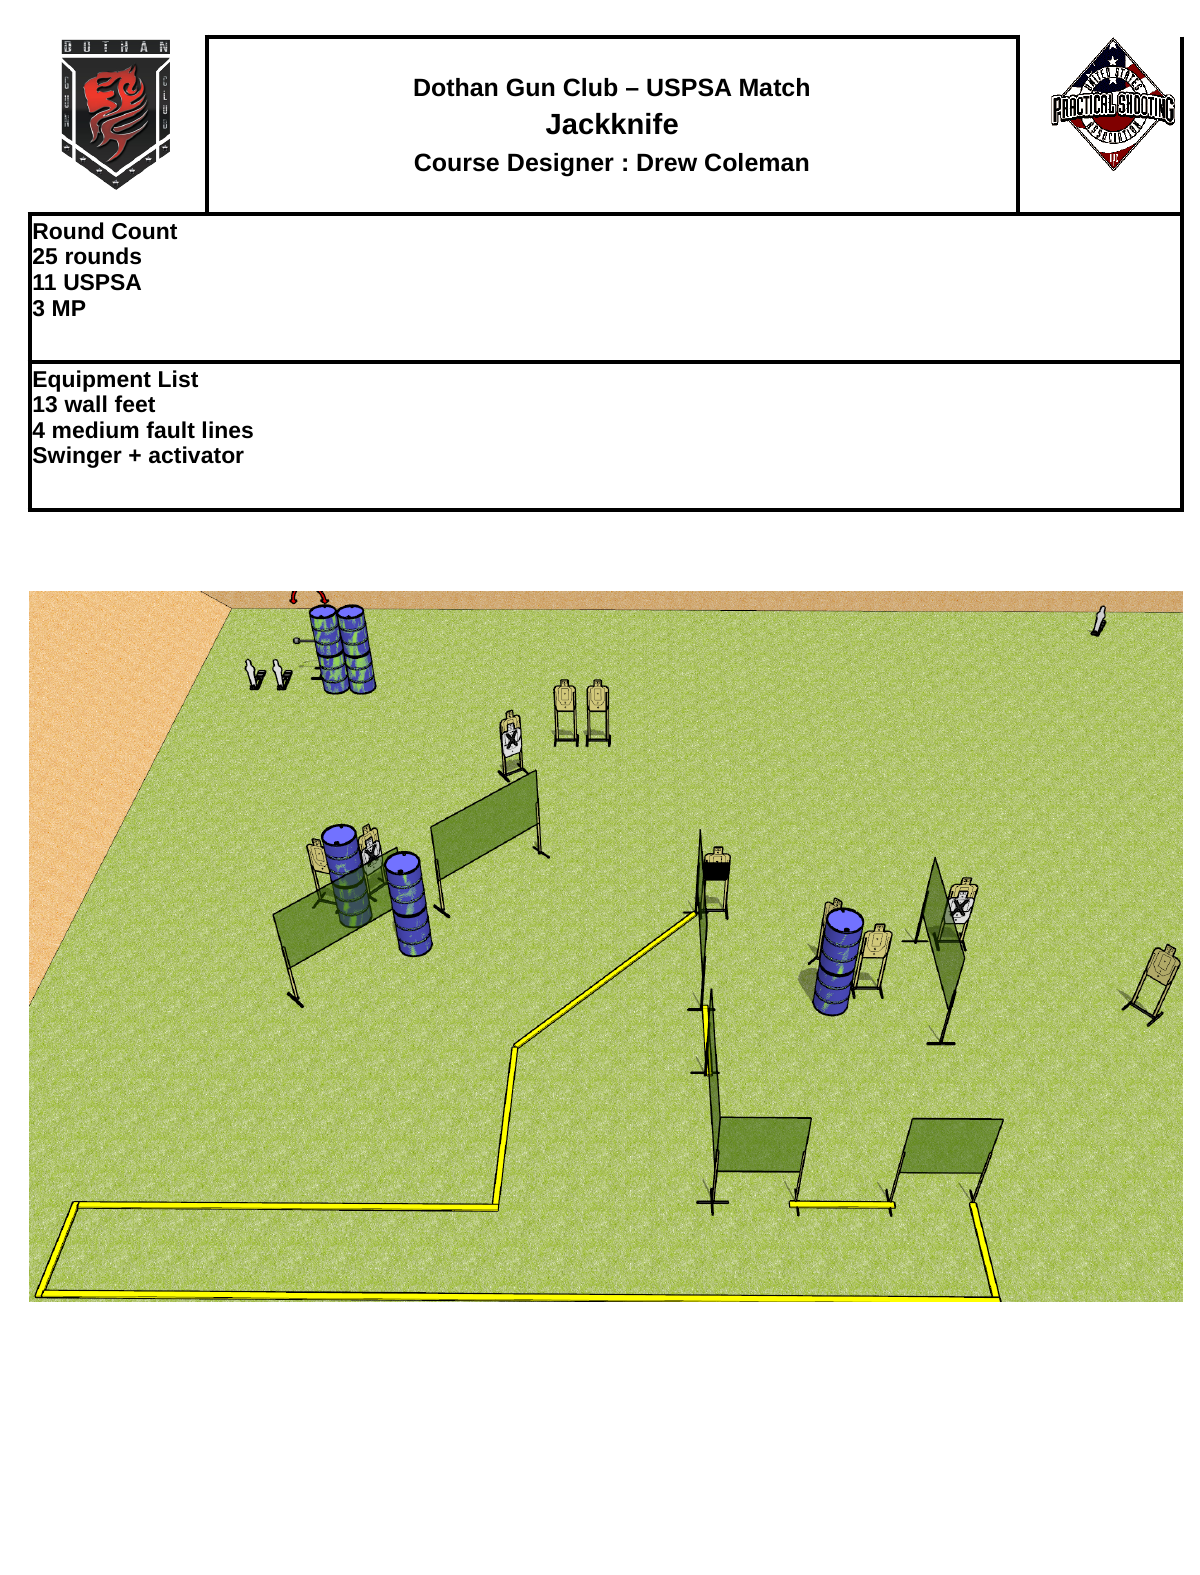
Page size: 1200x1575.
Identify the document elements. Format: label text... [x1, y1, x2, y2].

picture [29, 590, 1183, 1303]
picture [58, 36, 173, 193]
table_header [30, 37, 205, 212]
table_cell Equipment List 13 wall feet 4 medium fault lines Swinger + activator [32, 364, 1180, 508]
table_header [1020, 37, 1180, 212]
picture [1044, 36, 1183, 175]
table_cell Round Count 25 rounds 11 USPSA 3 MP [32, 216, 1180, 360]
table_header Dothan Gun Club – USPSA Match Jackknife Course Designer : Drew Coleman [209, 39, 1016, 212]
